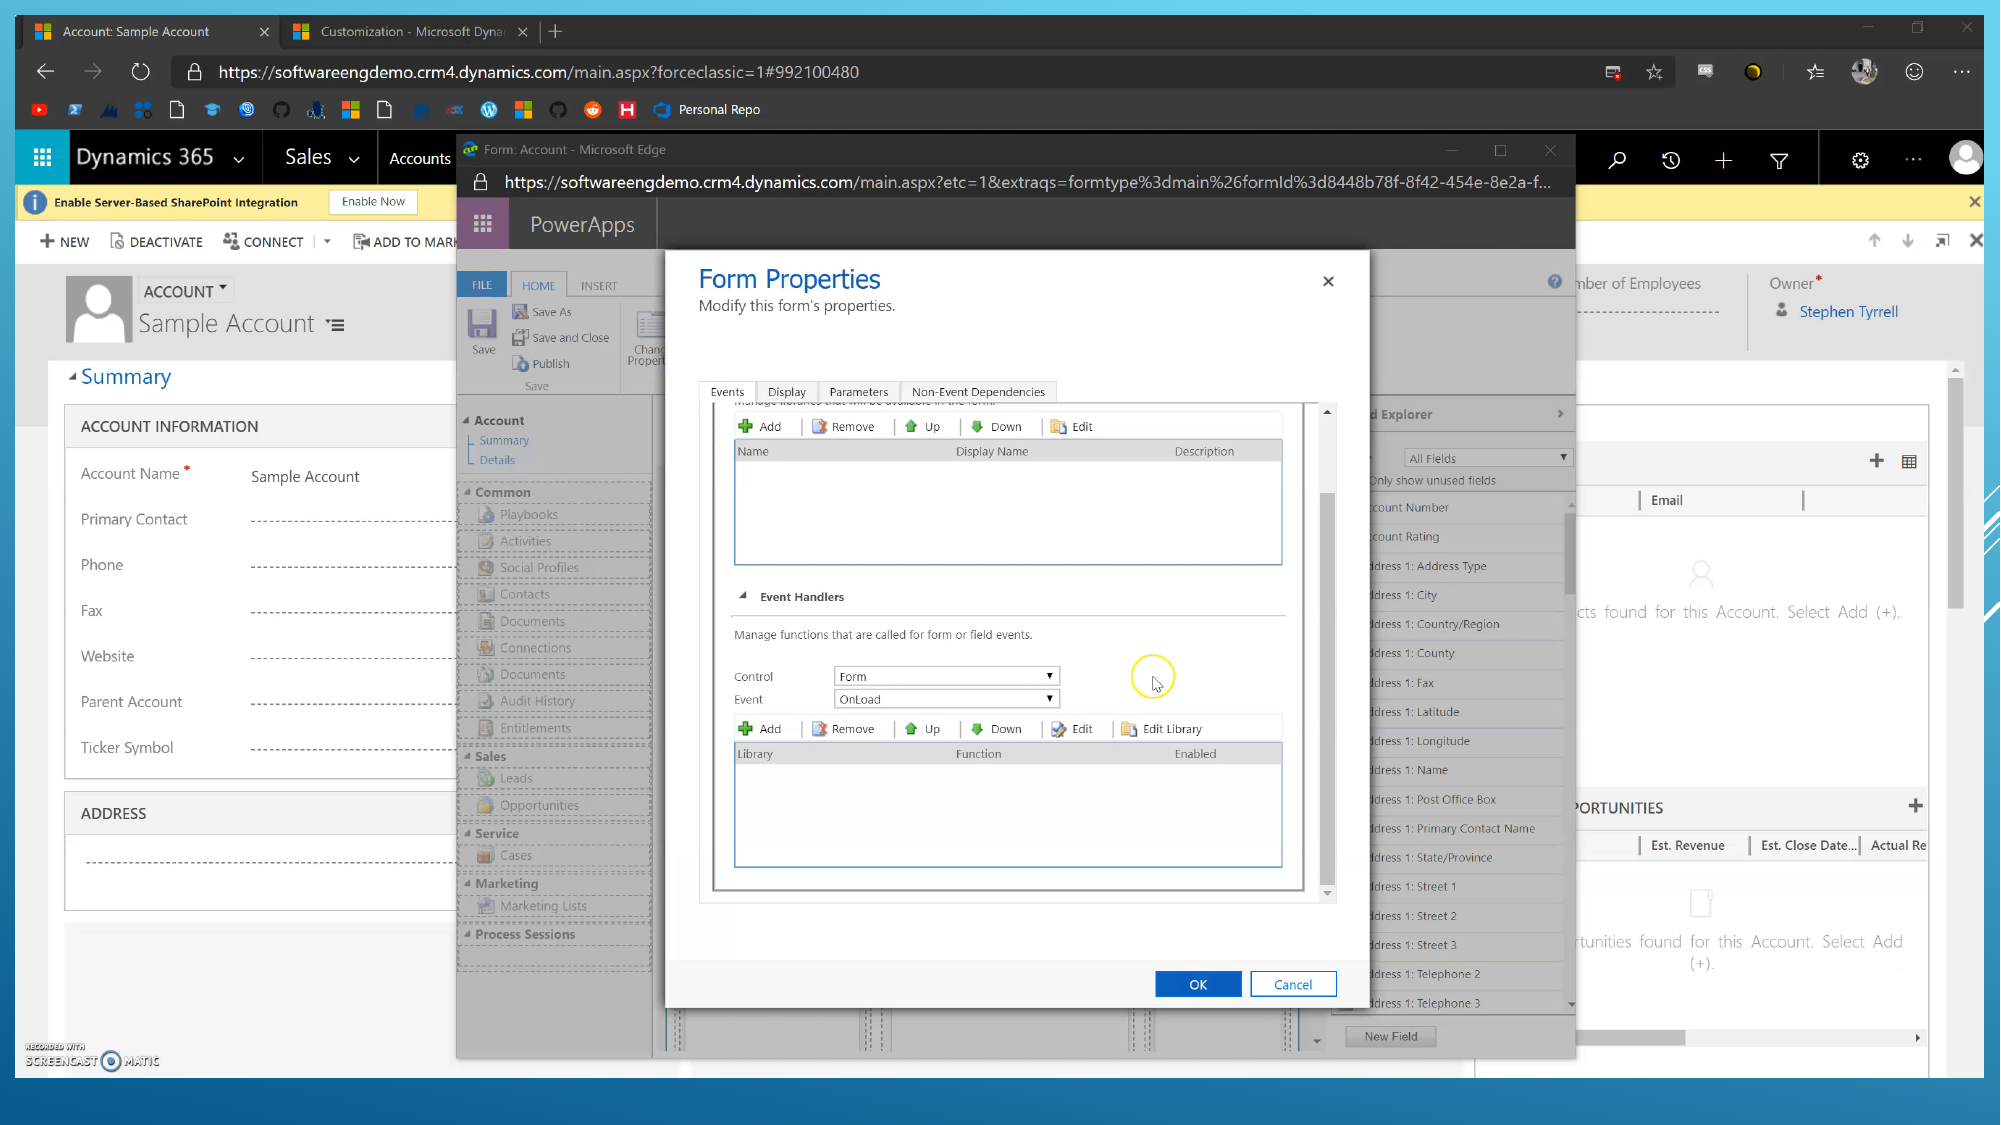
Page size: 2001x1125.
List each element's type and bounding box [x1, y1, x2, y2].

text_box [14, 14, 1985, 1080]
